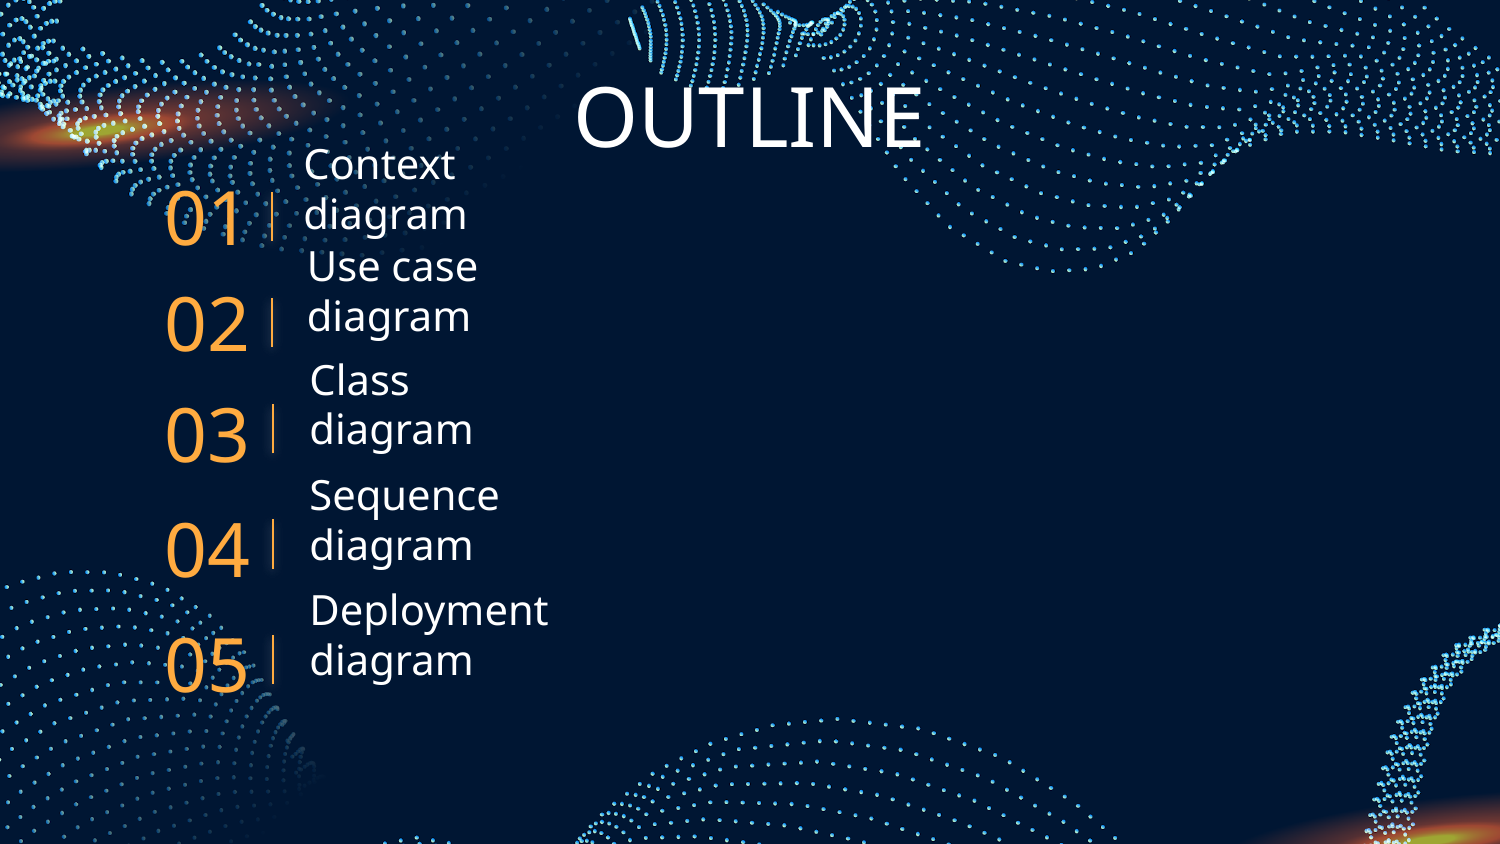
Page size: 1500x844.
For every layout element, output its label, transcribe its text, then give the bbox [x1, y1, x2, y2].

text_box 01 [130, 156, 286, 276]
text_box Sequence diagram [294, 512, 680, 584]
text_box 04 [130, 488, 286, 603]
title 02 [130, 276, 286, 373]
text_box Context diagram [288, 181, 625, 253]
text_box Use case diagram [291, 284, 659, 356]
text_box OUTLINE [538, 60, 962, 180]
text_box Class diagram [294, 397, 592, 469]
picture [0, 0, 1500, 844]
text_box Deployment diagram [294, 627, 718, 699]
title 03 [130, 373, 286, 488]
text_box 05 [130, 603, 286, 723]
